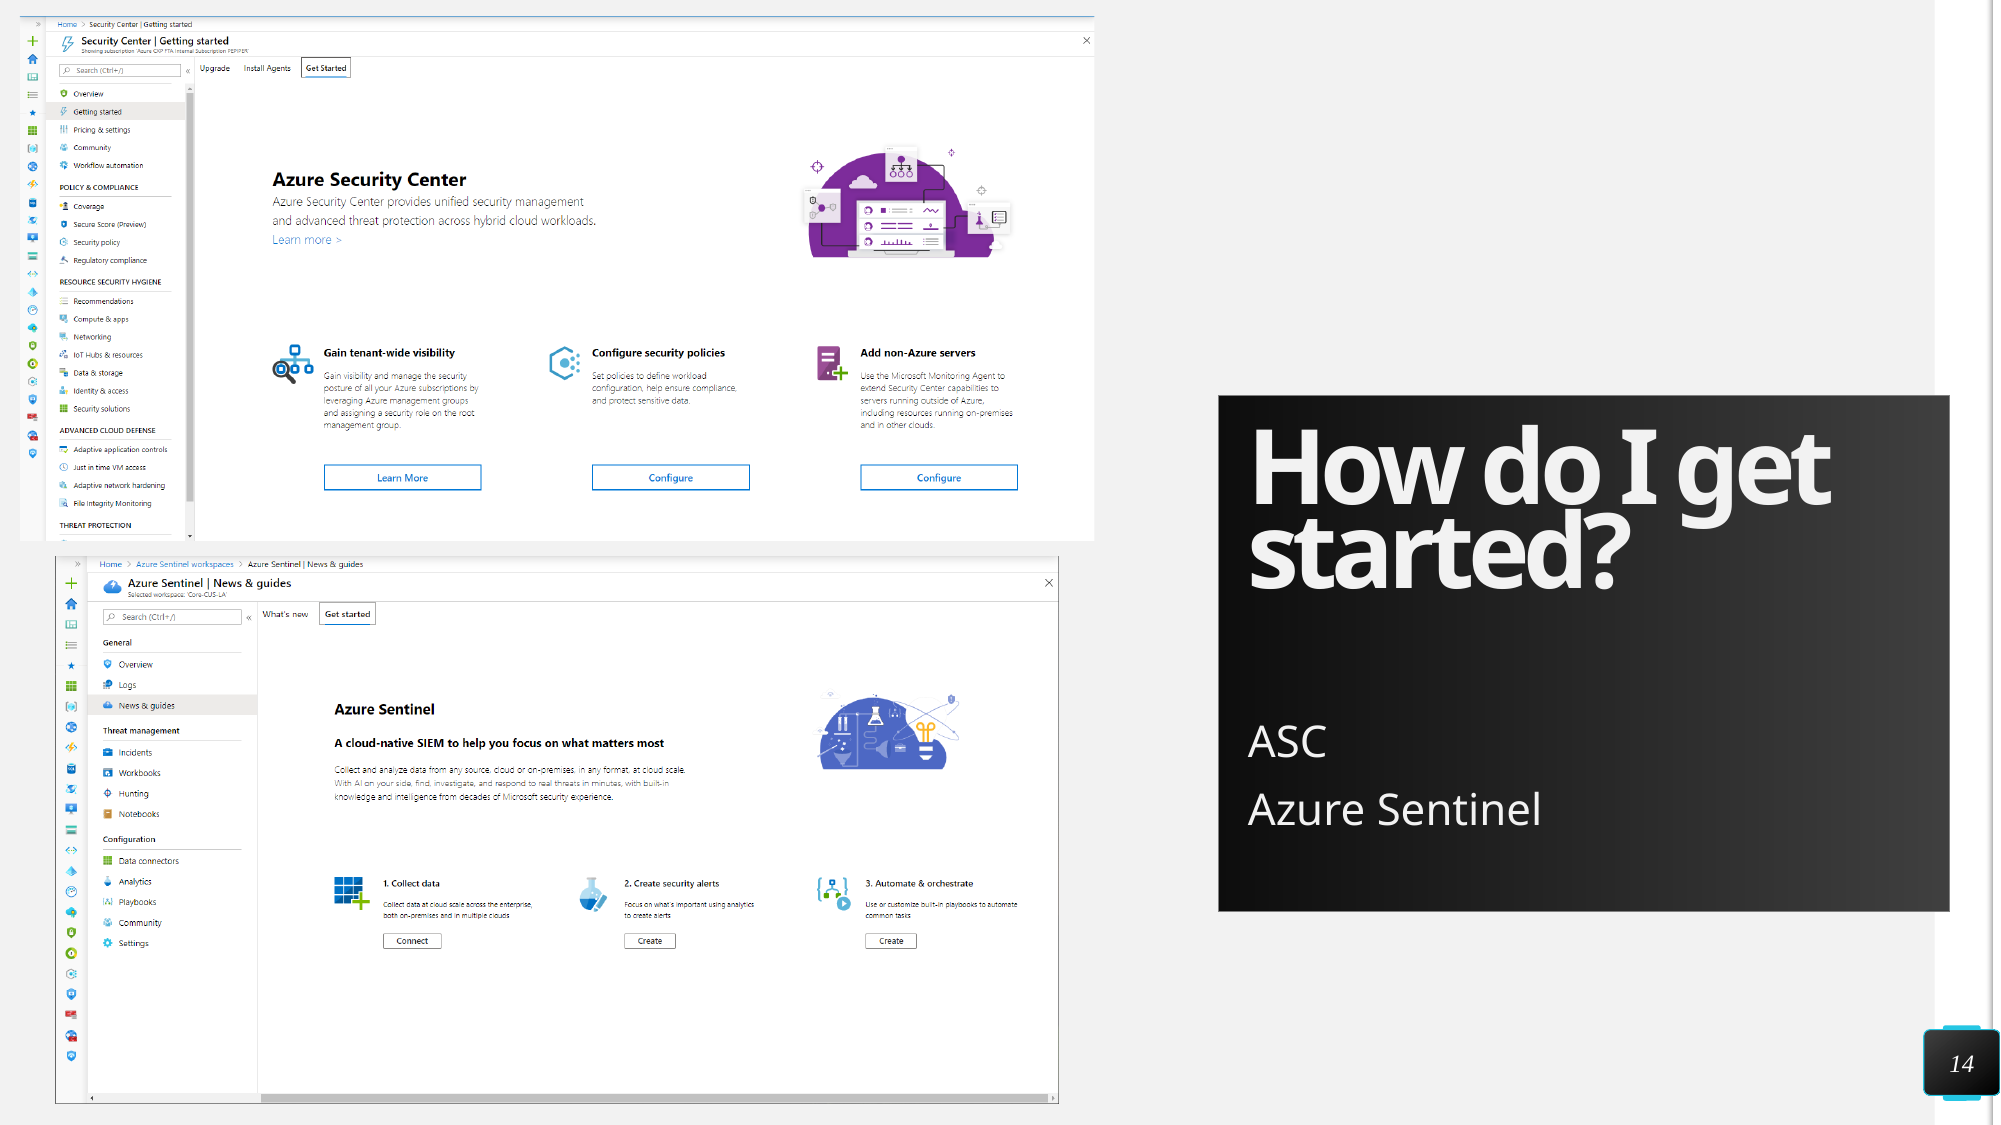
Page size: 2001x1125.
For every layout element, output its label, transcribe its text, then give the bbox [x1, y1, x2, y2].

title How do I get started? [1218, 395, 1950, 912]
subtitle ASC Azure Sentinel [1247, 719, 1905, 884]
slide_number 14 [1923, 1029, 2000, 1096]
picture [55, 556, 1060, 1104]
picture [19, 16, 1095, 541]
